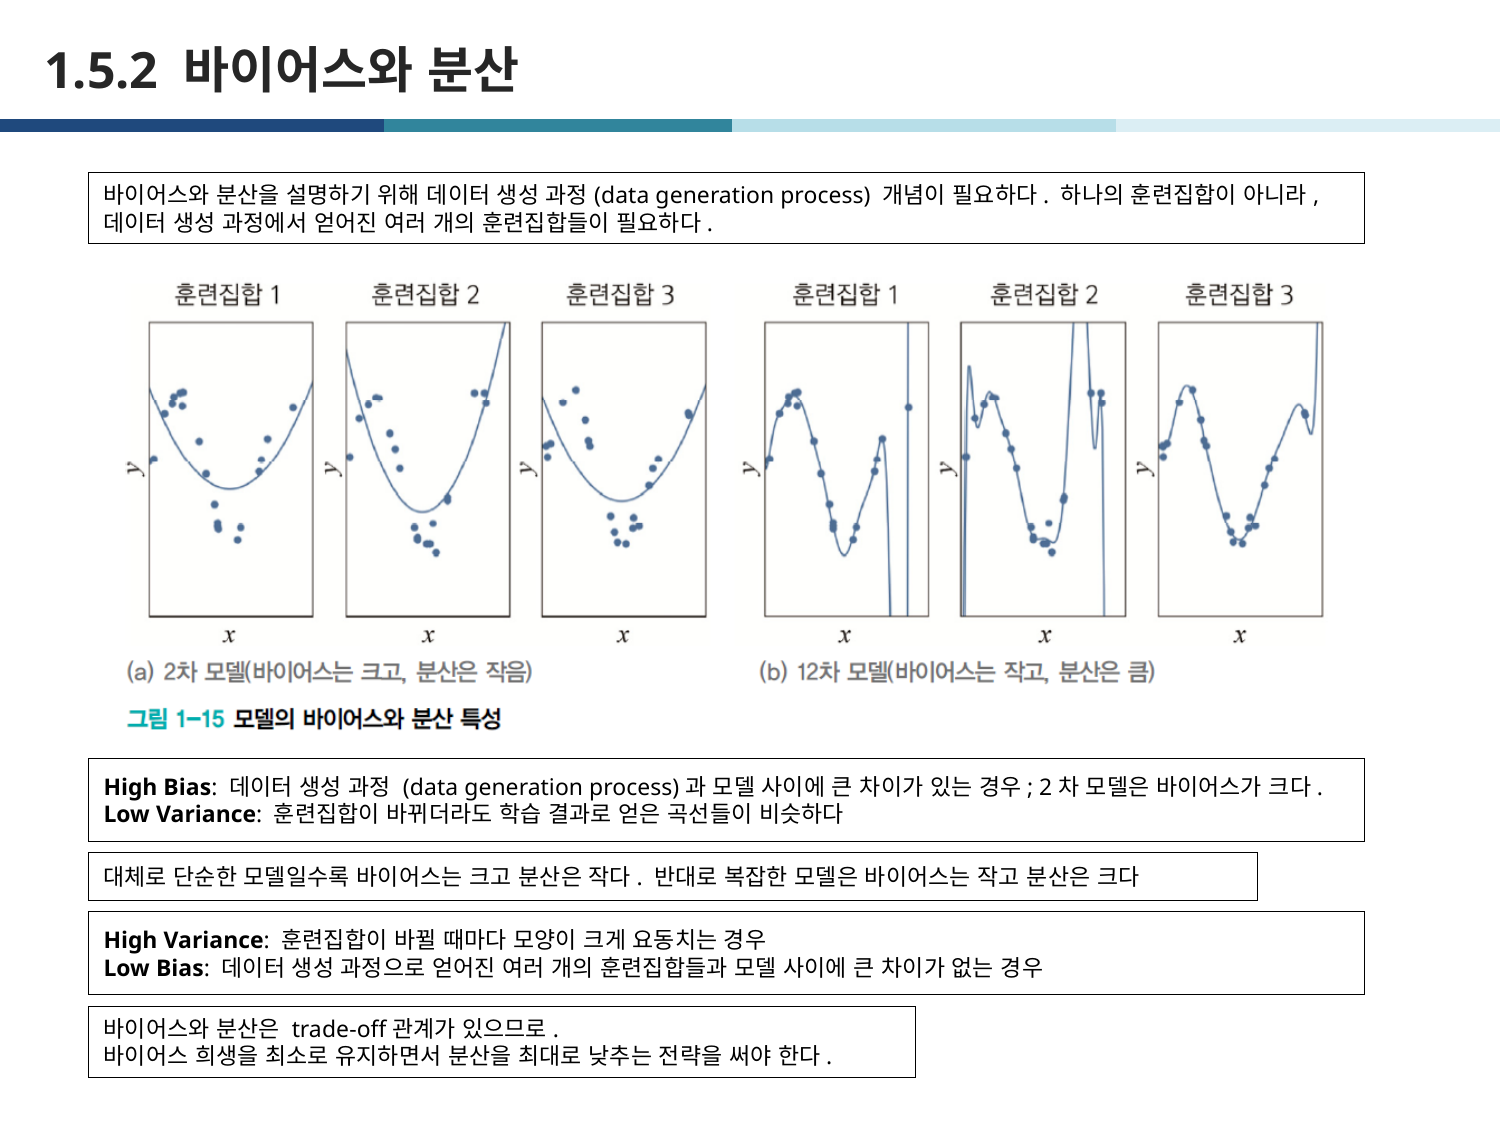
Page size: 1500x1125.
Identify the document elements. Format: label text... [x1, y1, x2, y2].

title 1.5.2 바이어스와 분산 [29, 23, 1270, 114]
text_box High Bias: 데이터 생성 과정 (data generation process)과 모델 사이에 큰 차이가 있는 경우; 2차 모델은 바이어스가 크다. Low Variance: 훈련집합이 바뀌더라도 학습 결과로 얻은 곡선들이 비슷하다 [88, 758, 1365, 842]
text_box High Variance: 훈련집합이 바뀔 때마다 모양이 크게 요동치는 경우 Low Bias: 데이터 생성 과정으로 얻어진 여러 개의 훈련집합들과 모델 사이에 큰 차이가 없는 경우 [88, 911, 1365, 995]
text_box 바이어스와 분산을 설명하기 위해 데이터 생성 과정(data generation process) 개념이 필요하다. 하나의 훈련집합이 아니라, 데이터 생성 과정에서 얻어진 여러 개의 훈련집합들이 필요하다. [88, 172, 1365, 244]
picture [123, 273, 1328, 736]
text_box 바이어스와 분산은 trade-off관계가 있으므로. 바이어스 희생을 최소로 유지하면서 분산을 최대로 낮추는 전략을 써야 한다. [88, 1006, 916, 1078]
text_box 대체로 단순한 모델일수록 바이어스는 크고 분산은 작다. 반대로 복잡한 모델은 바이어스는 작고 분산은 크다 [88, 852, 1258, 901]
